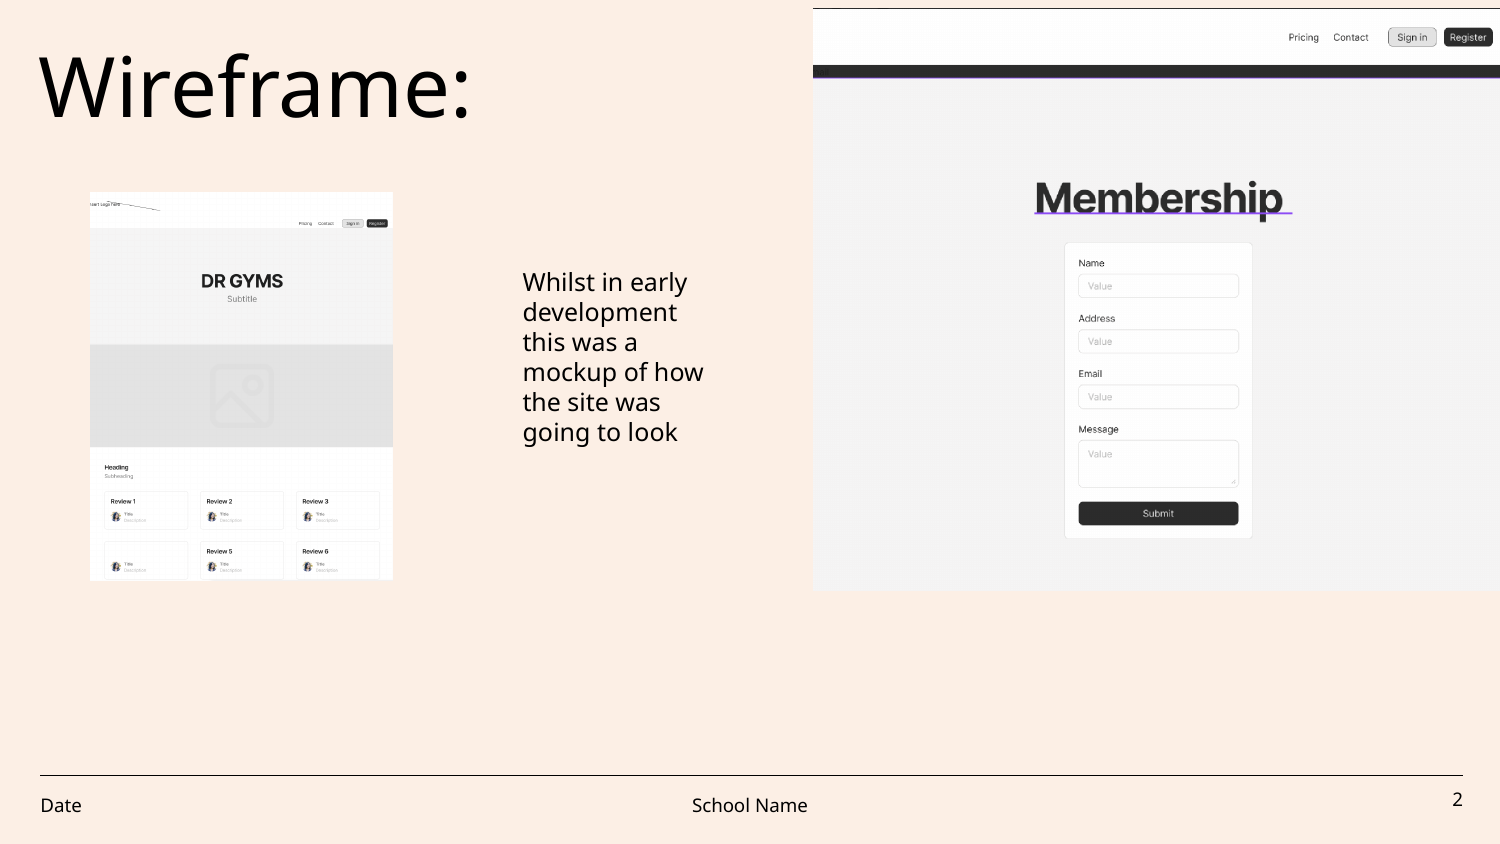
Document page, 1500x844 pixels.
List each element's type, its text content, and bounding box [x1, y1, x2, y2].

picture [813, 8, 1500, 591]
title Wireframe: [24, 30, 764, 226]
list School Name [627, 775, 873, 827]
slide_number ‹#› [1388, 775, 1478, 827]
picture [90, 192, 393, 581]
text_box Whilst in early development this was a mockup of how the site was going to look [507, 251, 729, 437]
list Date [25, 775, 271, 827]
